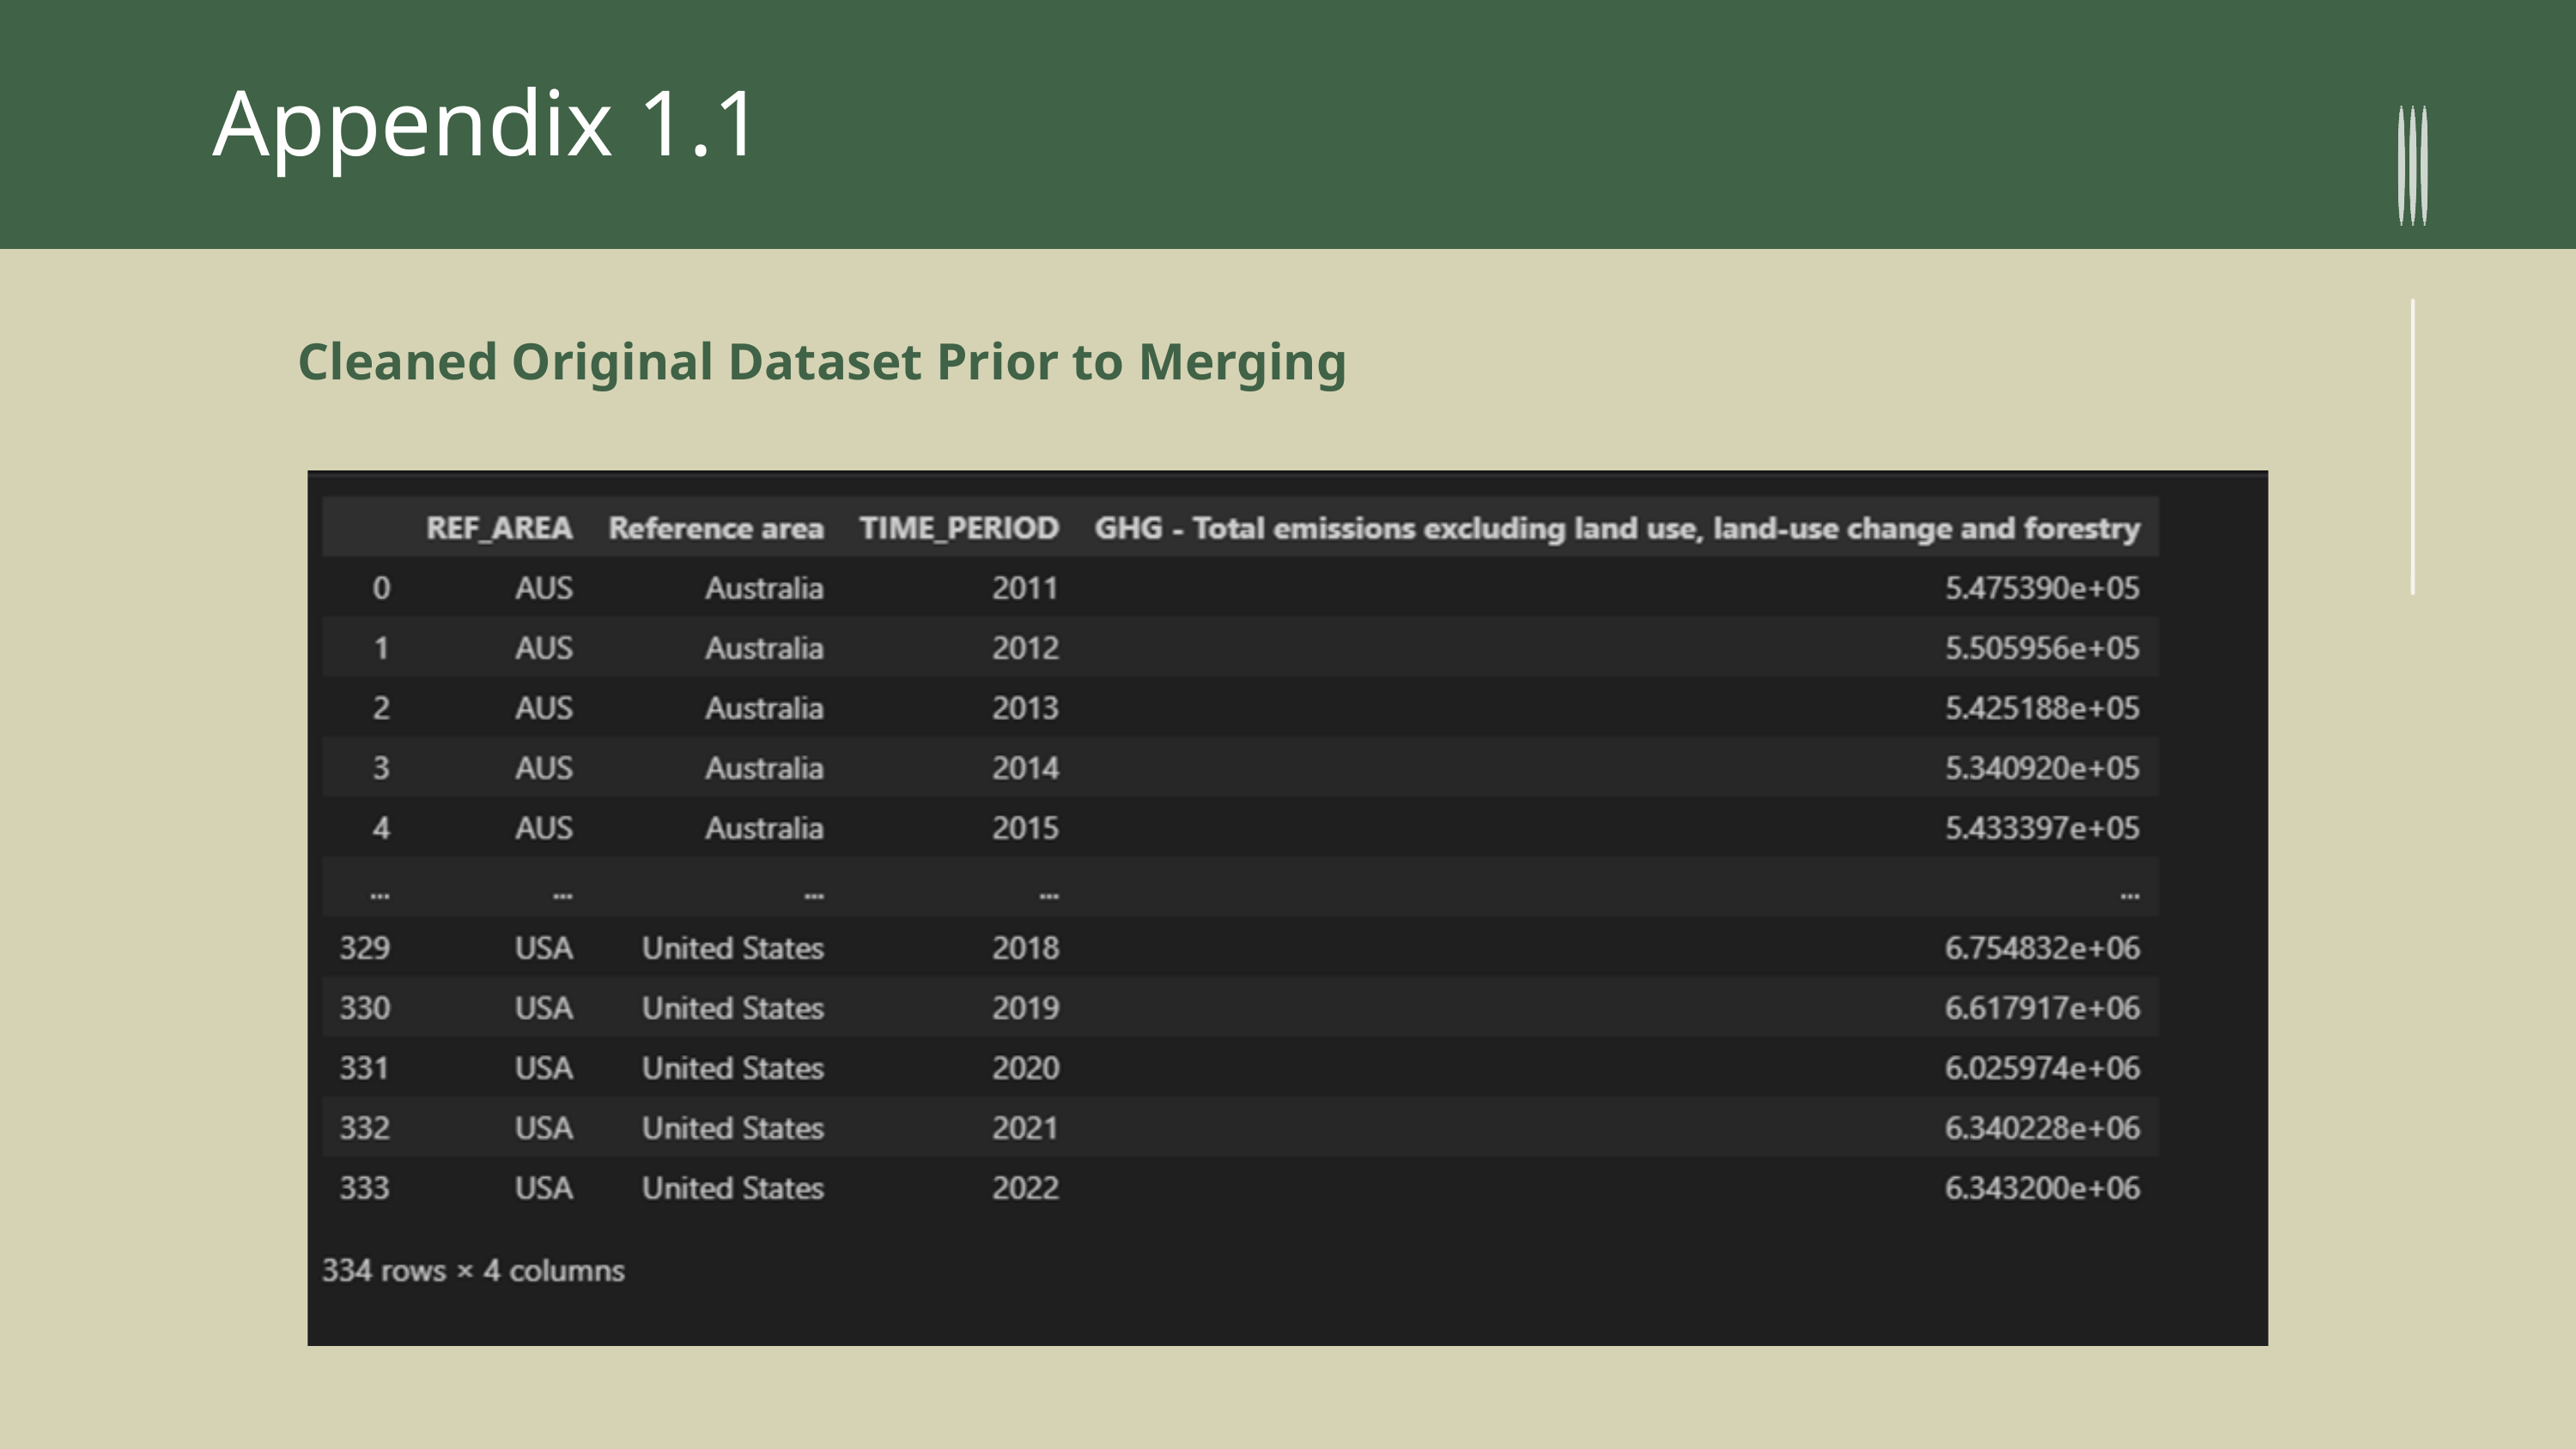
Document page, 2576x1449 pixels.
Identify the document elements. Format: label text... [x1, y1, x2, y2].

text_box [0, 0, 2576, 249]
text_box Appendix 1.1 [212, 83, 787, 174]
text_box Cleaned Original Dataset Prior to Merging [212, 339, 1434, 390]
text_box [2397, 106, 2428, 226]
text_box [307, 470, 2269, 1346]
